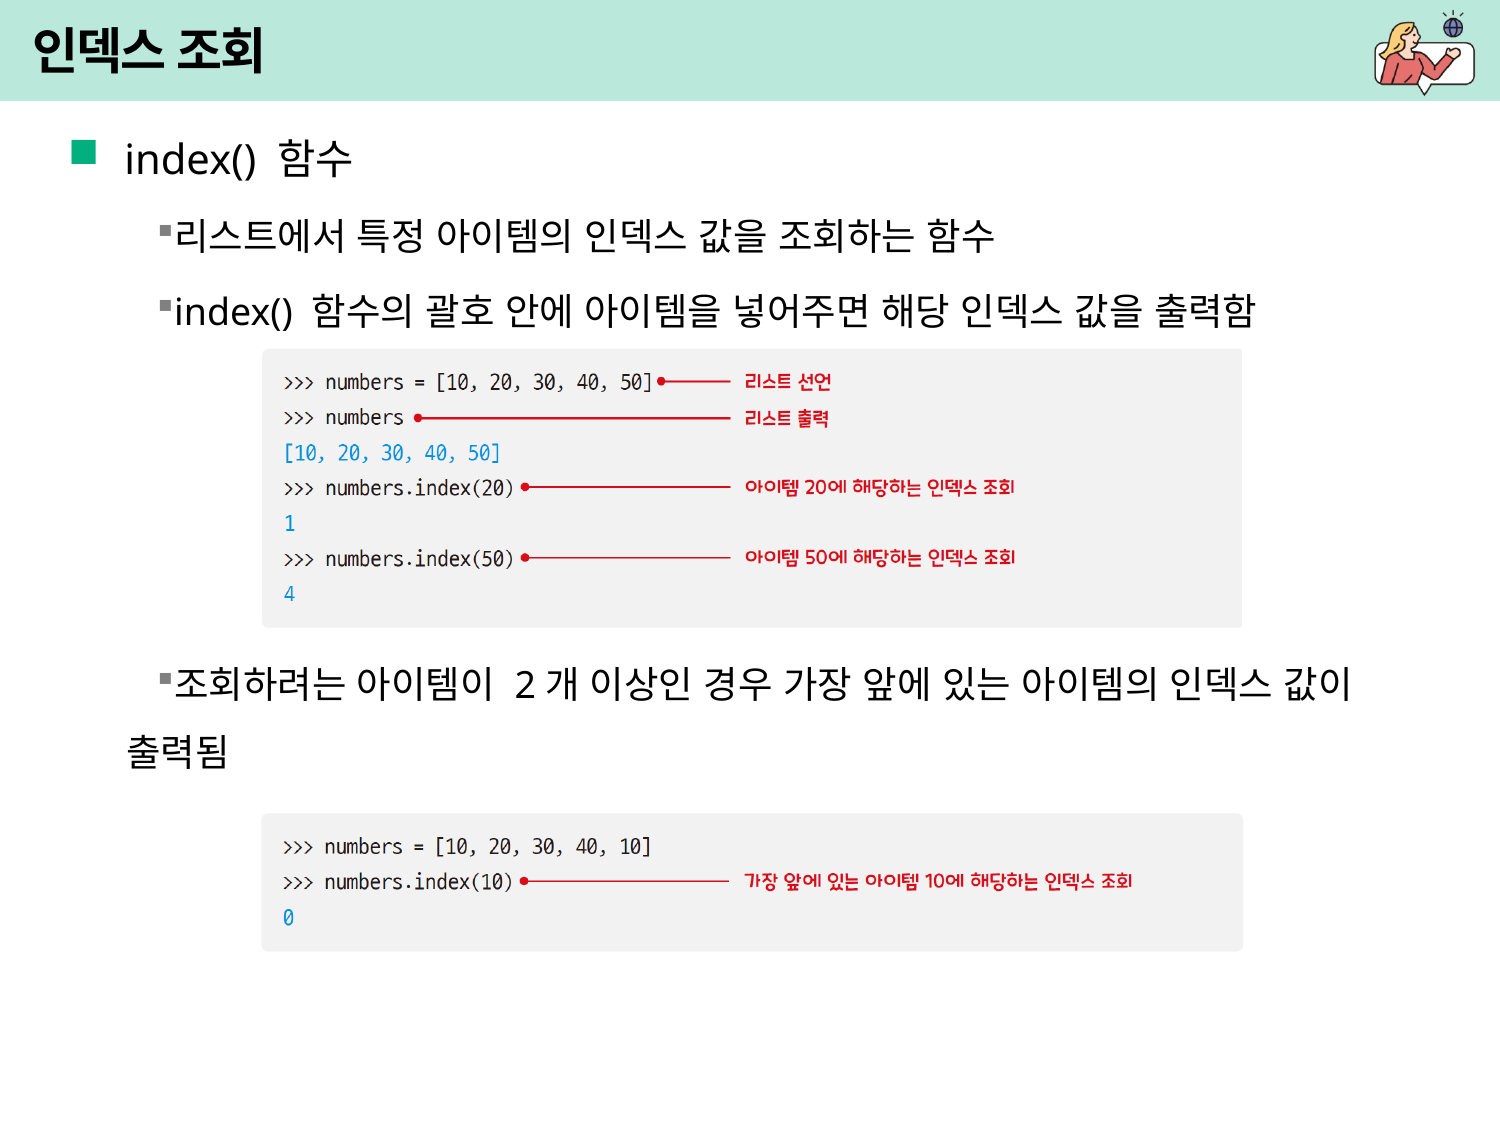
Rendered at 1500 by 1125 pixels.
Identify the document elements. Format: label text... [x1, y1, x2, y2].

picture [1359, 0, 1500, 97]
picture [255, 809, 1245, 953]
picture [258, 341, 1242, 634]
title 인덱스 조회 [17, 10, 1295, 89]
list index() 함수 리스트에서 특정 아이템의 인덱스 값을 조회하는 함수 index() 함수의 괄호 안에 아이템을 넣어주면 해당 인덱스 값을 출력함 조회하려는 아이템이 2개 이상인 경우 가장 앞에 있는 아이템의 인덱스 값이 출력됨 [53, 125, 1425, 1005]
